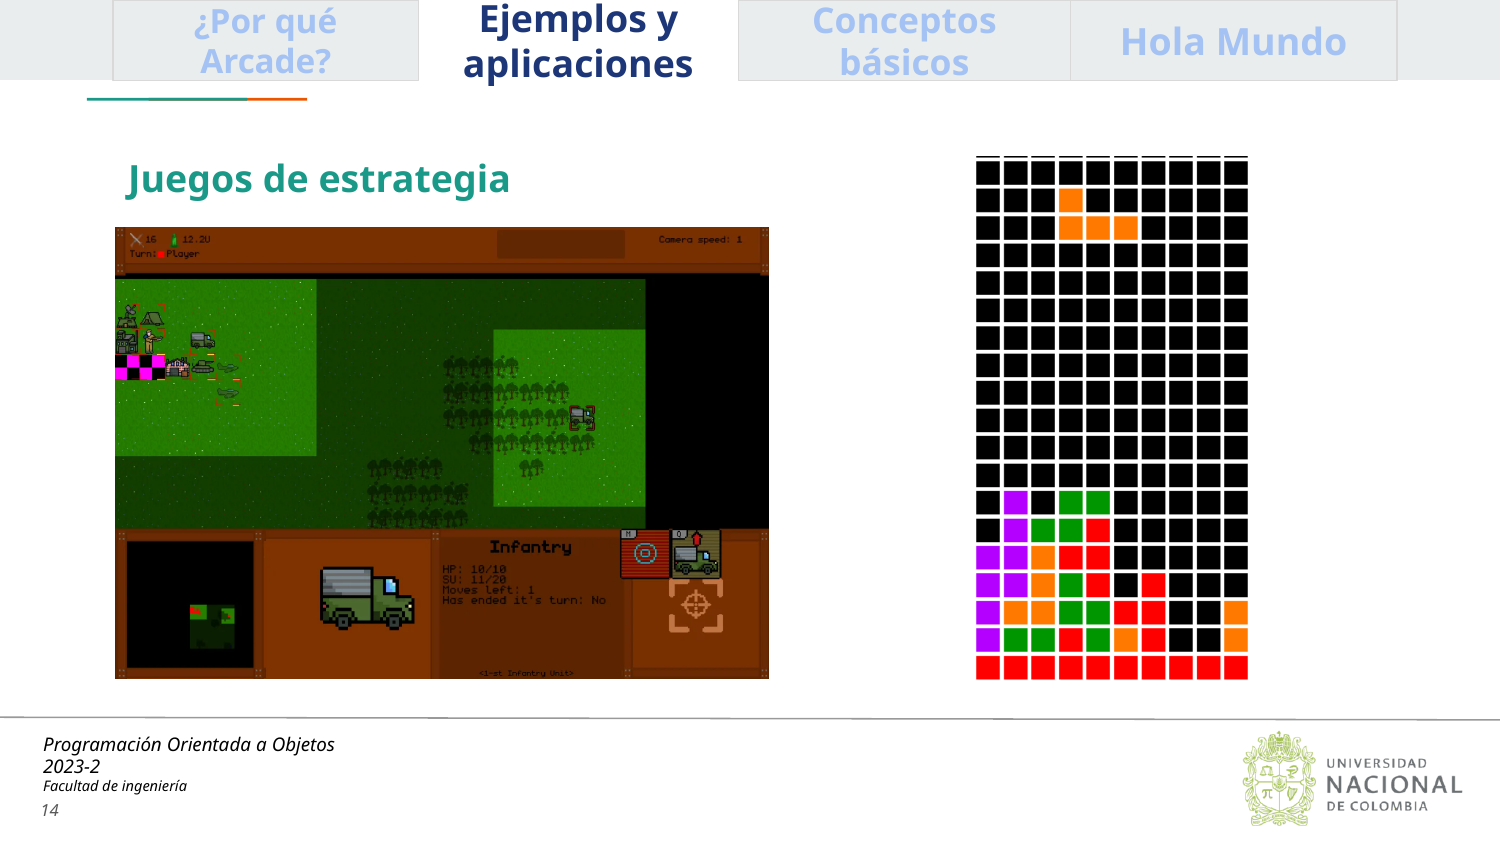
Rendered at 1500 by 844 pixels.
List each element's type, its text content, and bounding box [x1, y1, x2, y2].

text_box ¿Por qué Arcade? [113, 0, 419, 81]
picture [1239, 727, 1466, 829]
slide_number ‹#› [25, 779, 116, 844]
text_box Juegos de estrategia [113, 133, 980, 216]
text_box Hola Mundo [1070, 0, 1398, 81]
text_box Conceptos básicos [738, 0, 1070, 81]
text_box Ejemplos y aplicaciones [419, 0, 738, 81]
picture [972, 156, 1248, 688]
picture [115, 226, 769, 679]
